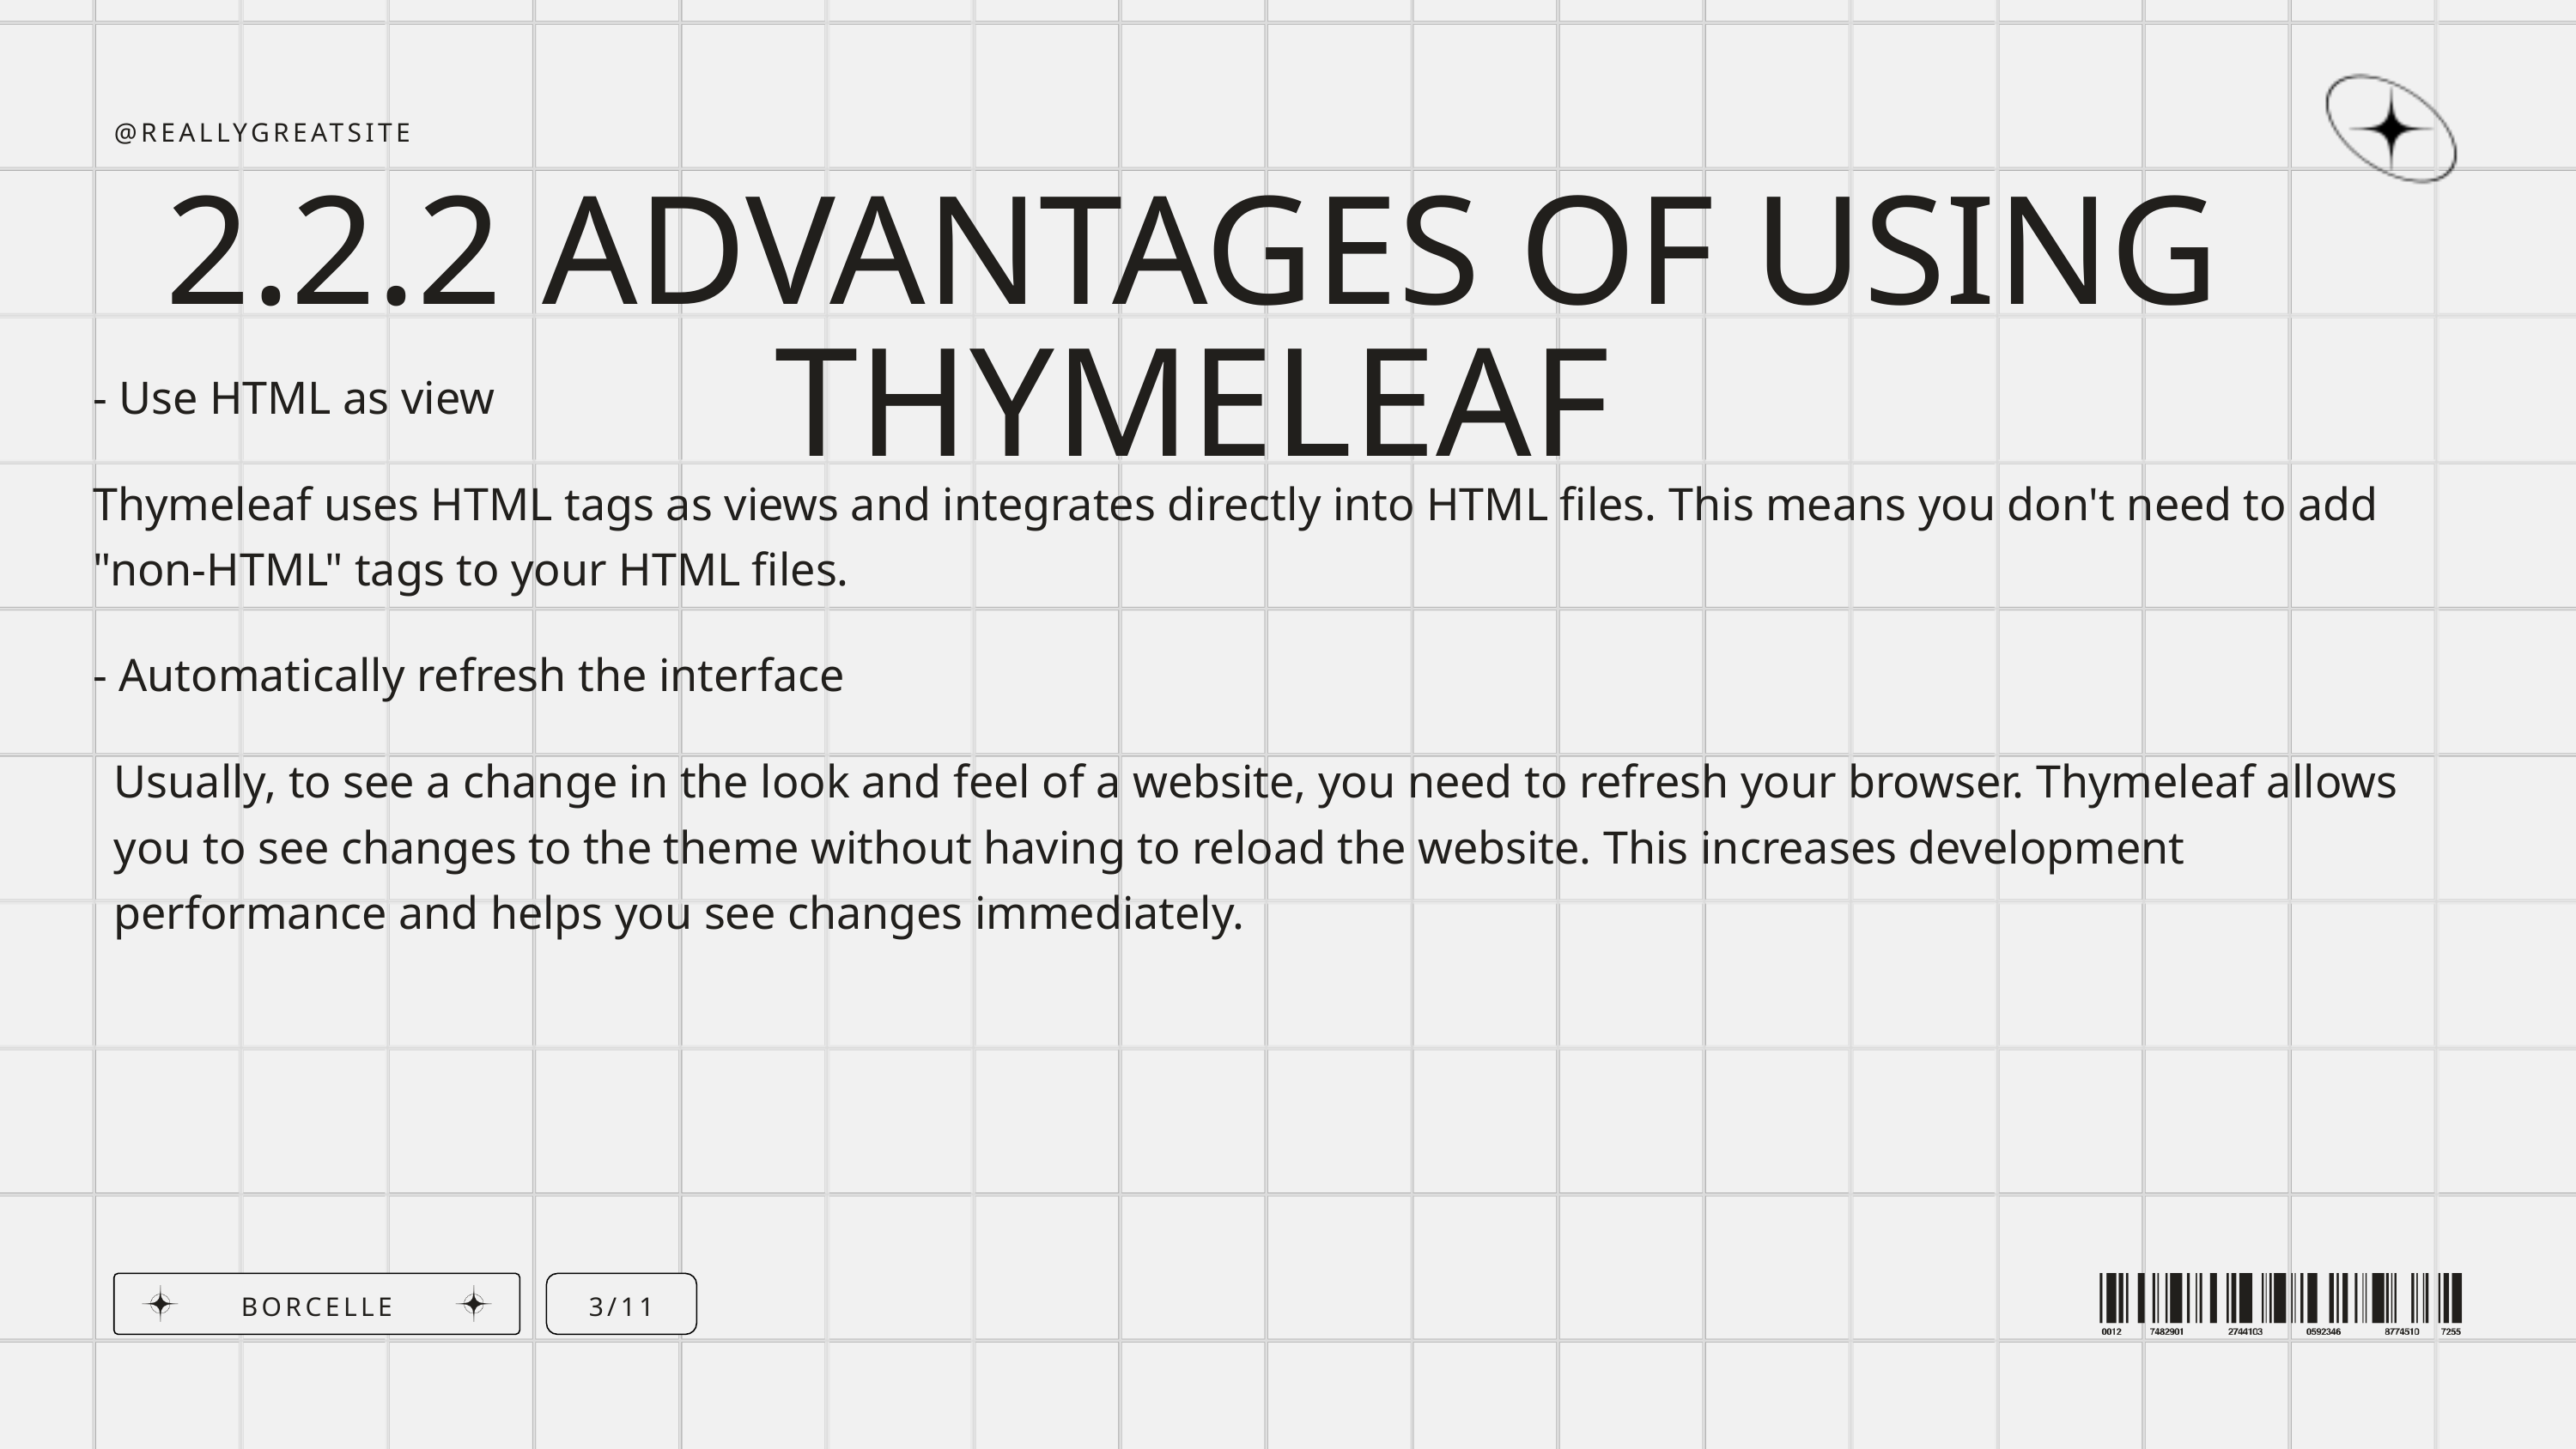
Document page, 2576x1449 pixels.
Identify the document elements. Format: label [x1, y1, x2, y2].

text_box [546, 1273, 697, 1335]
text_box [0, 0, 2576, 1449]
text_box [113, 1273, 520, 1335]
